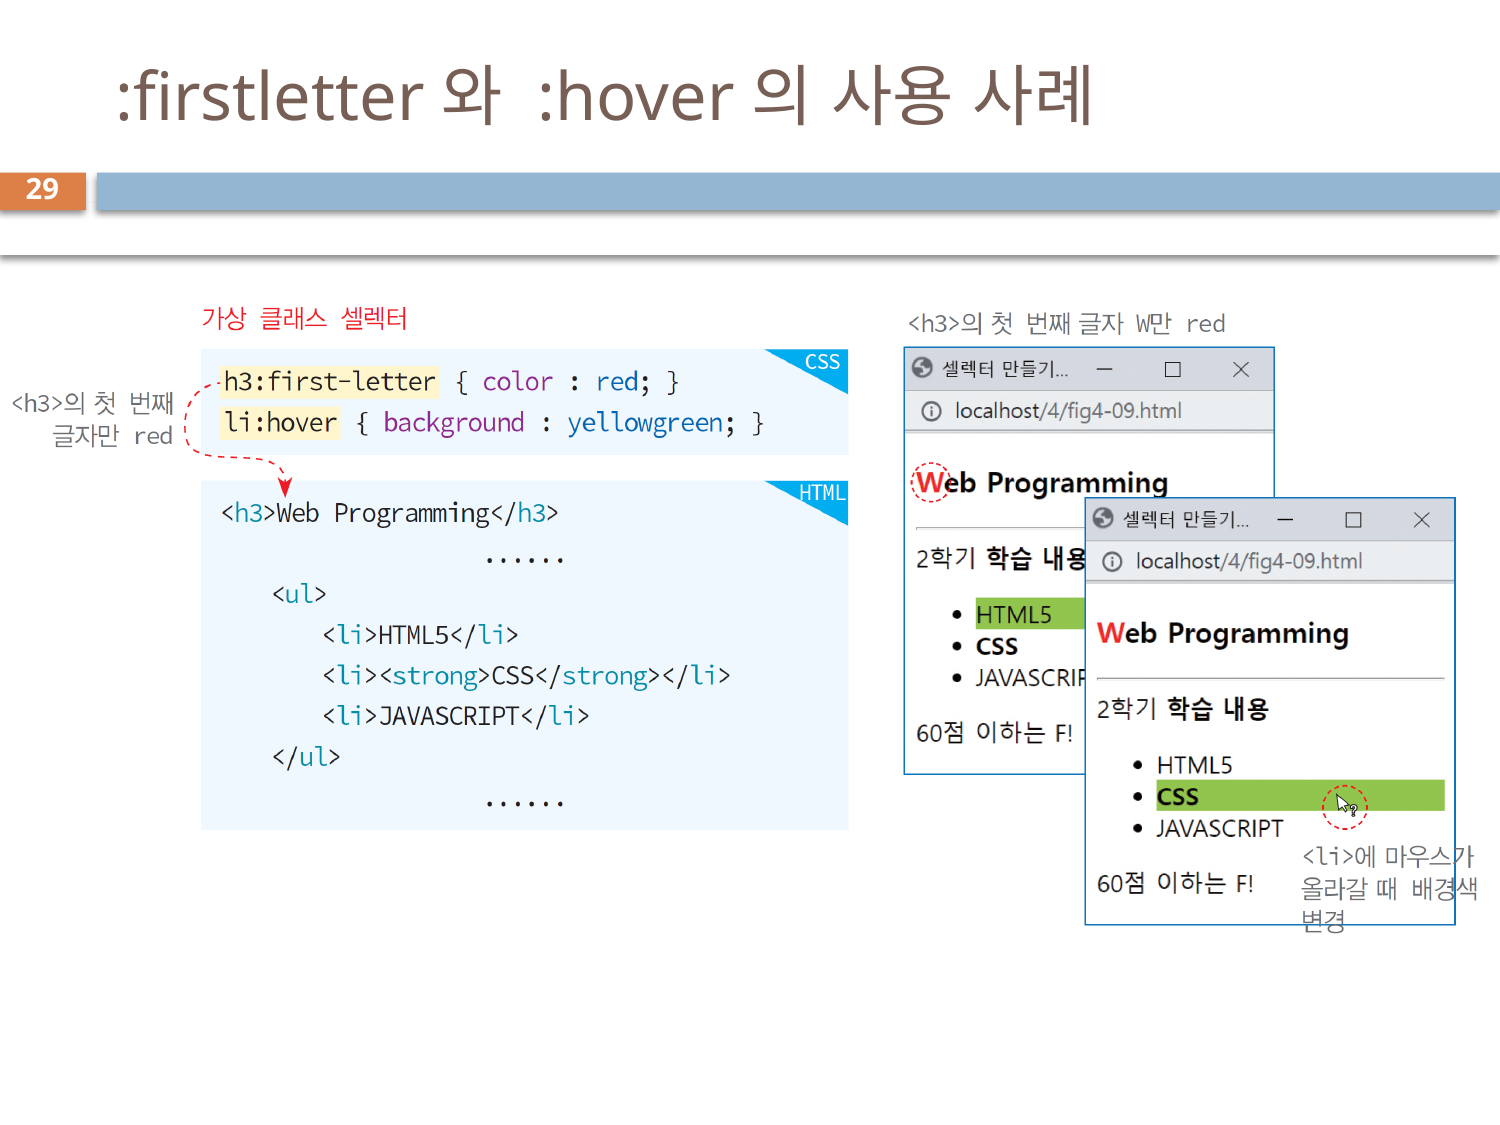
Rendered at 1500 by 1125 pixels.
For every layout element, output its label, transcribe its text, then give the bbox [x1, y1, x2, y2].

slide_number 29 [0, 170, 87, 211]
picture [0, 278, 1487, 953]
title :firstletter와 :hover의 사용 사례 [100, 37, 1438, 149]
